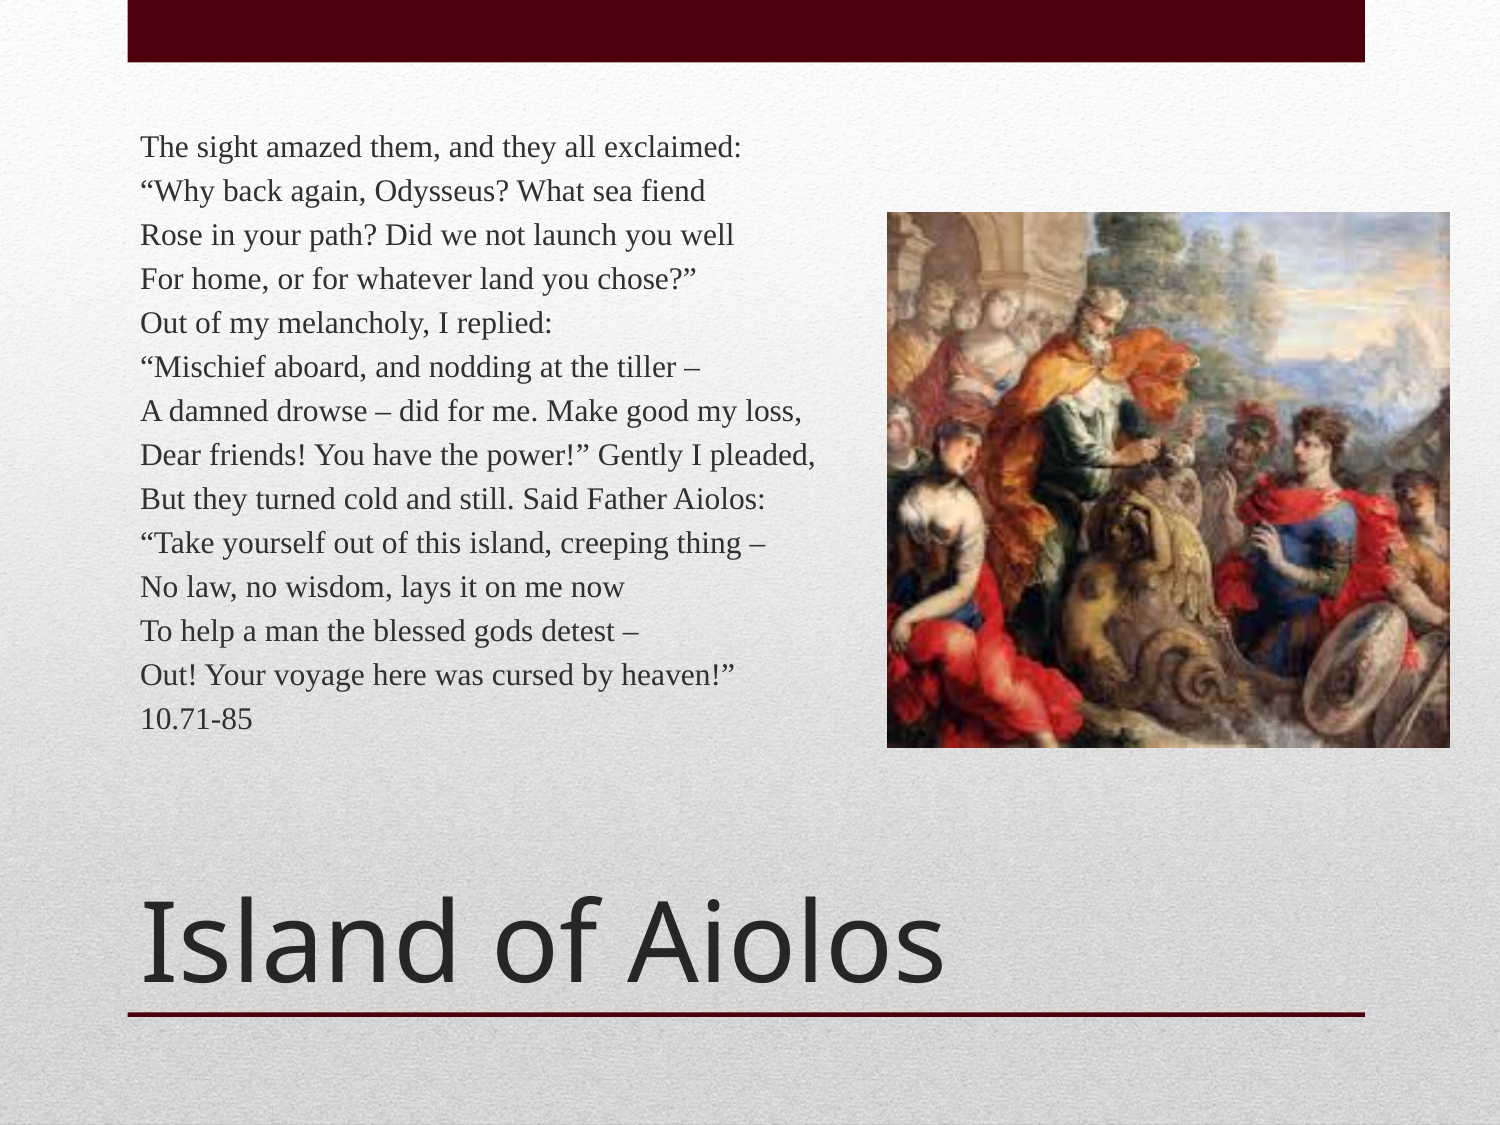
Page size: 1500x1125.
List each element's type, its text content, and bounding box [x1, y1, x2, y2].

picture [886, 211, 1451, 749]
title Island of Aiolos [125, 750, 1238, 1013]
list The sight amazed them, and they all exclaimed: “Why back again, Odysseus? What sea fiend Rose in your path? Did we not launch you well For home, or for whatever land you chose?” Out of my melancholy, I replied: “Mischief aboard, and nodding at the tiller – A damned drowse – did for me. Make good my loss, Dear friends! You have the power!” Gently I pleaded, But they turned cold and still. Said Father Aiolos: “Take yourself out of this island, creeping thing – No law, no wisdom, lays it on me now To help a man the blessed gods detest – Out! Your voyage here was cursed by heaven!” 10.71-85 [125, 112, 888, 750]
